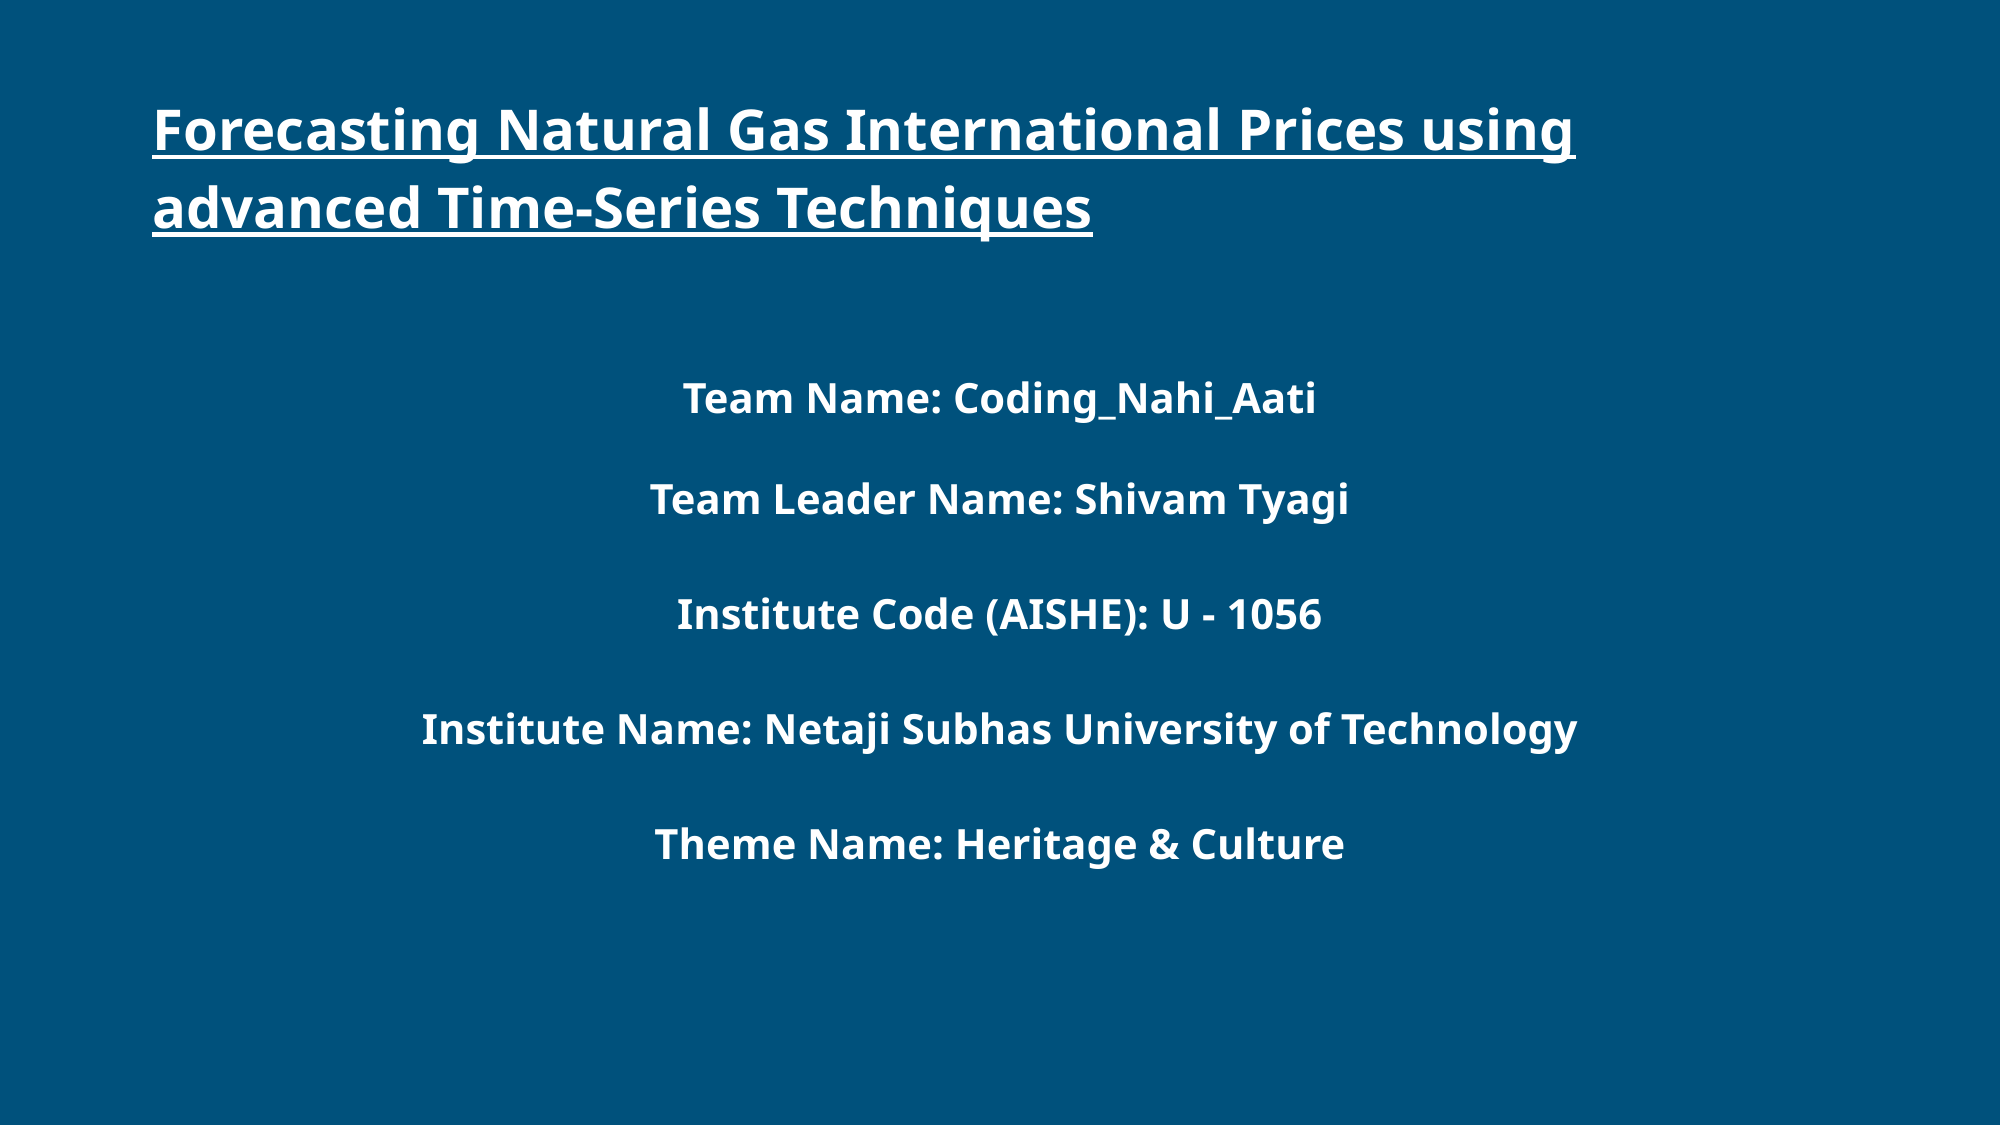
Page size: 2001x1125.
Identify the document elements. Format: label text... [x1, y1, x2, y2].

list Team Name: Coding_Nahi_Aati Team Leader Name: Shivam Tyagi Institute Code (AISHE): U - 1056 Institute Name: Netaji Subhas University of Technology Theme Name: Heritage & Culture [84, 325, 1916, 1000]
title Forecasting Natural Gas International Prices using advanced Time-Series Techniques [137, 59, 1863, 278]
